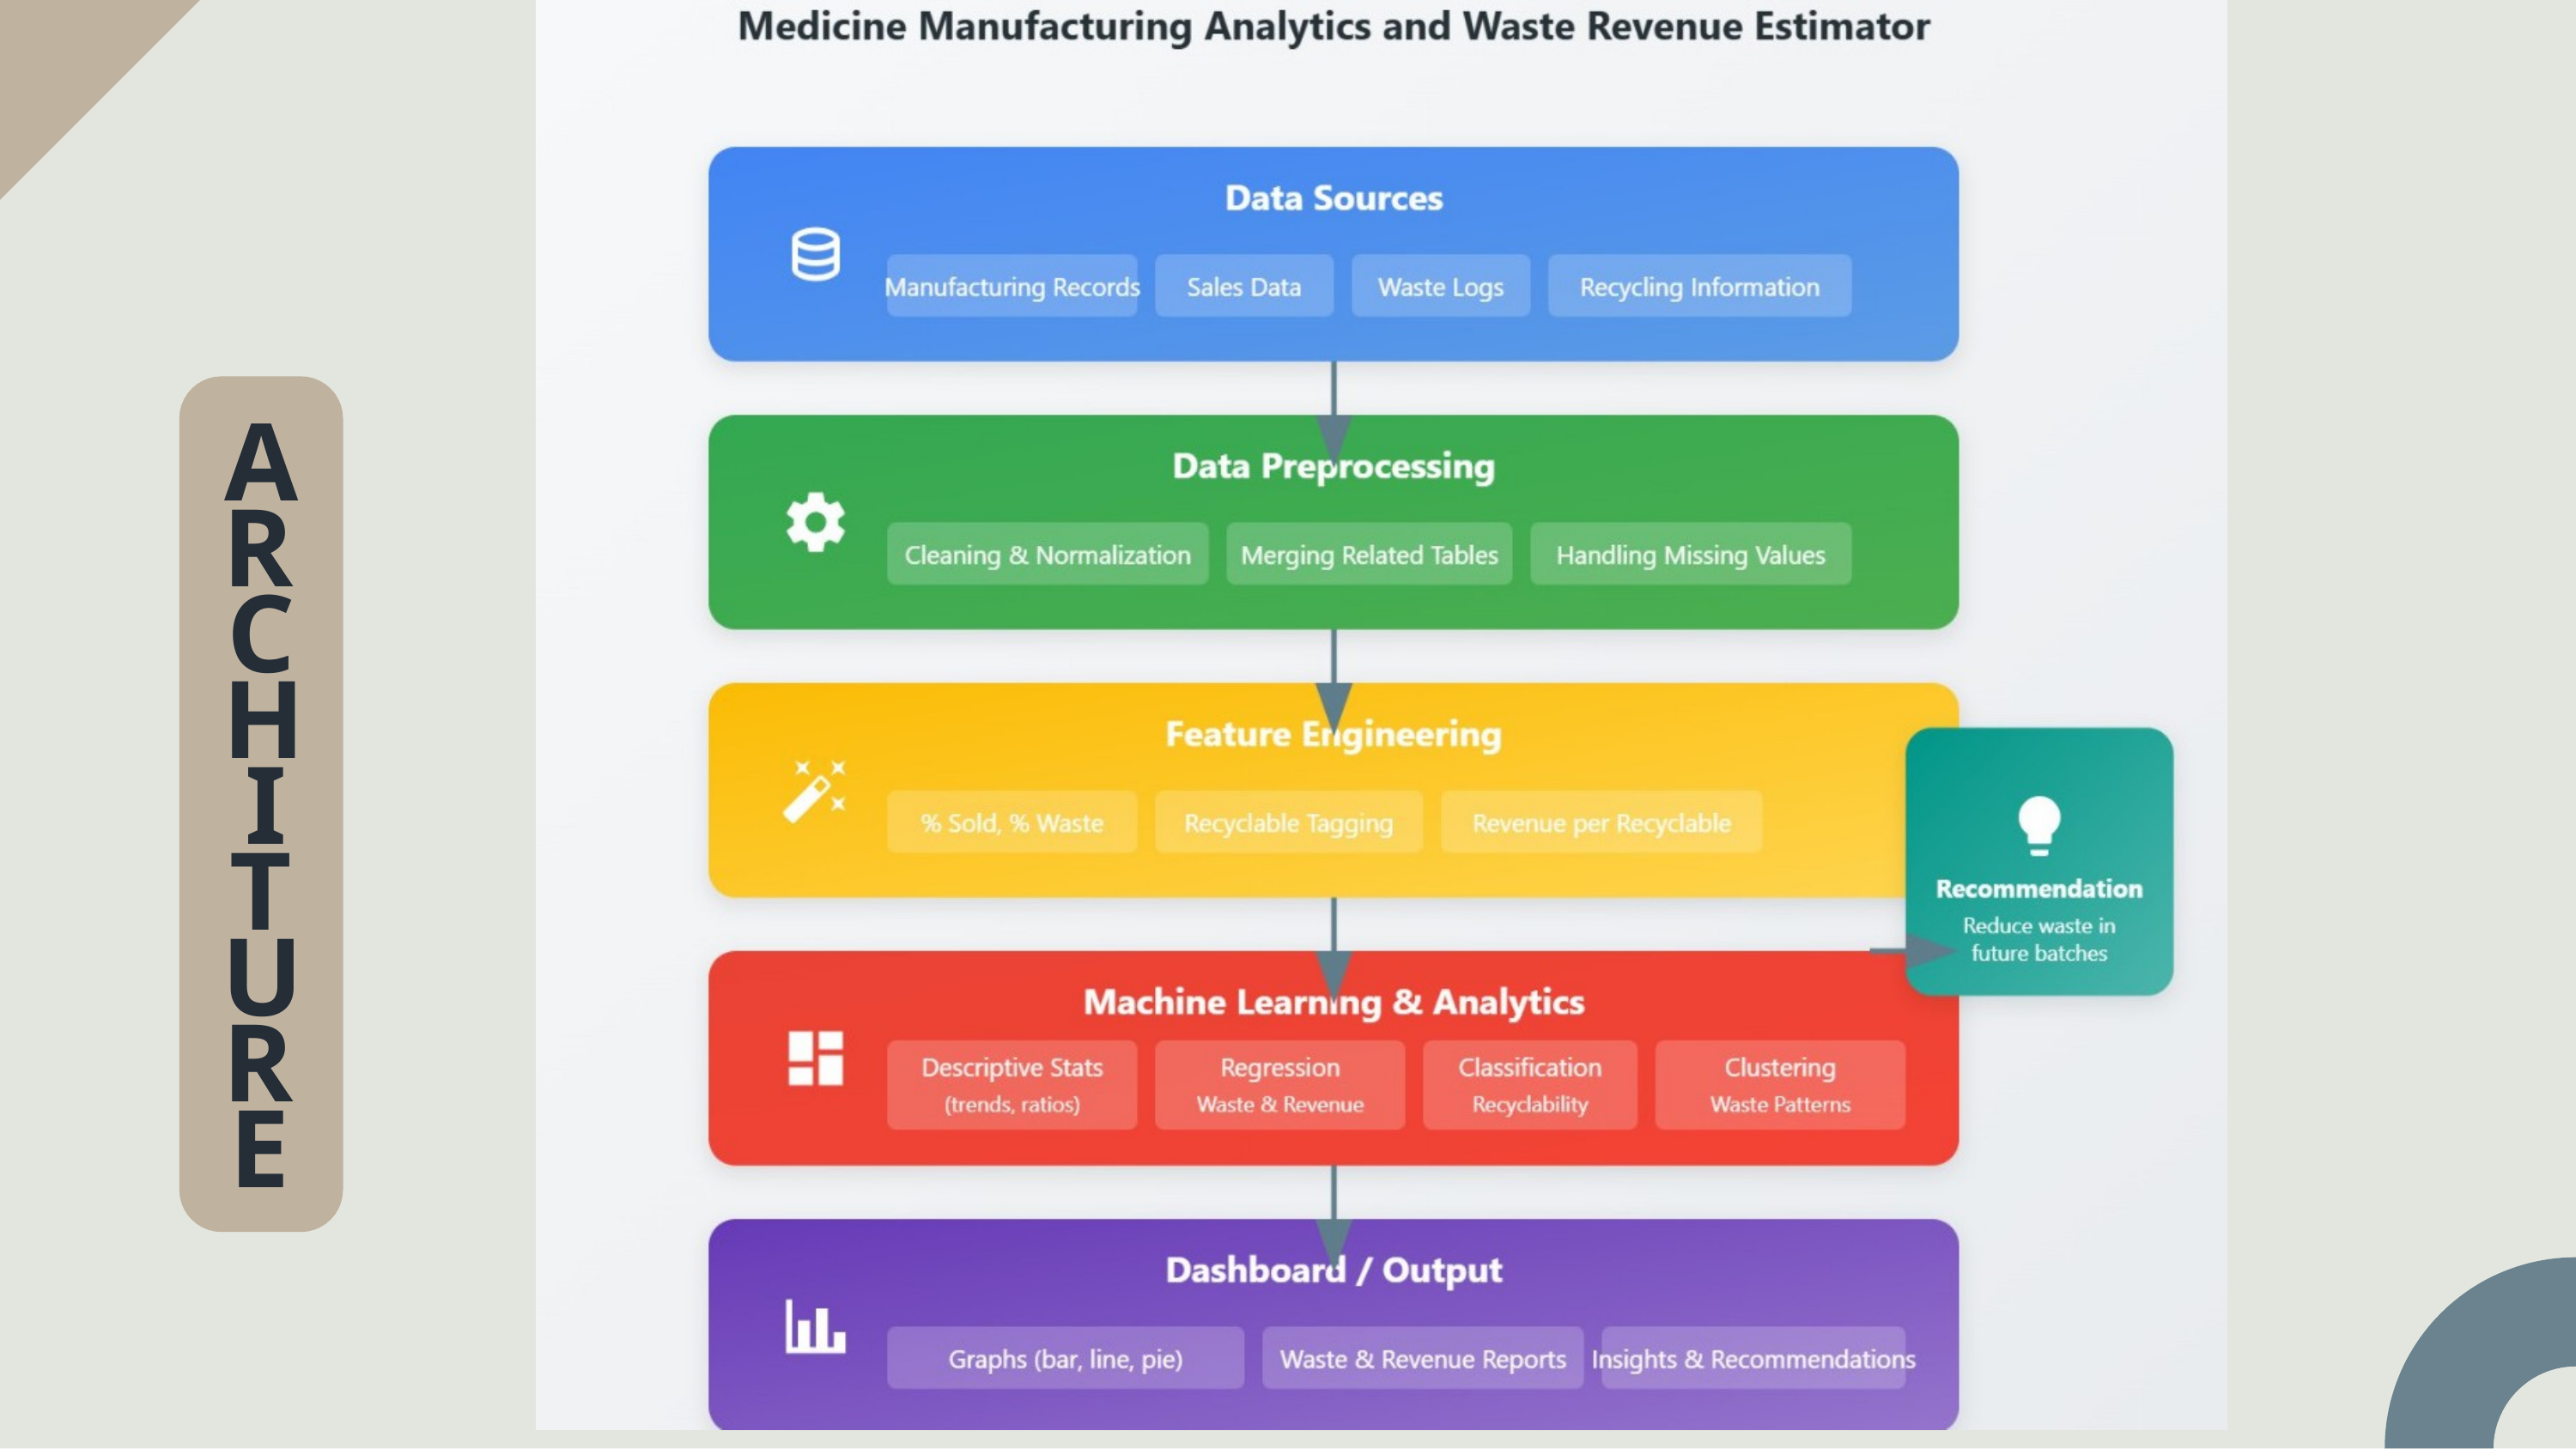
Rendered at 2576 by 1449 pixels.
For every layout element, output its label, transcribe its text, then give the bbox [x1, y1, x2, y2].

text_box R [221, 992, 301, 1124]
text_box C [225, 563, 297, 649]
text_box [0, 0, 200, 200]
text_box H [221, 649, 301, 780]
text_box T [228, 821, 295, 906]
text_box I [243, 735, 280, 821]
text_box E [227, 1078, 295, 1210]
picture [536, 0, 2227, 1430]
text_box R [221, 477, 301, 609]
text_box [2385, 1257, 2576, 1449]
text_box [179, 376, 343, 1233]
text_box A [222, 391, 301, 477]
text_box U [220, 906, 302, 1038]
